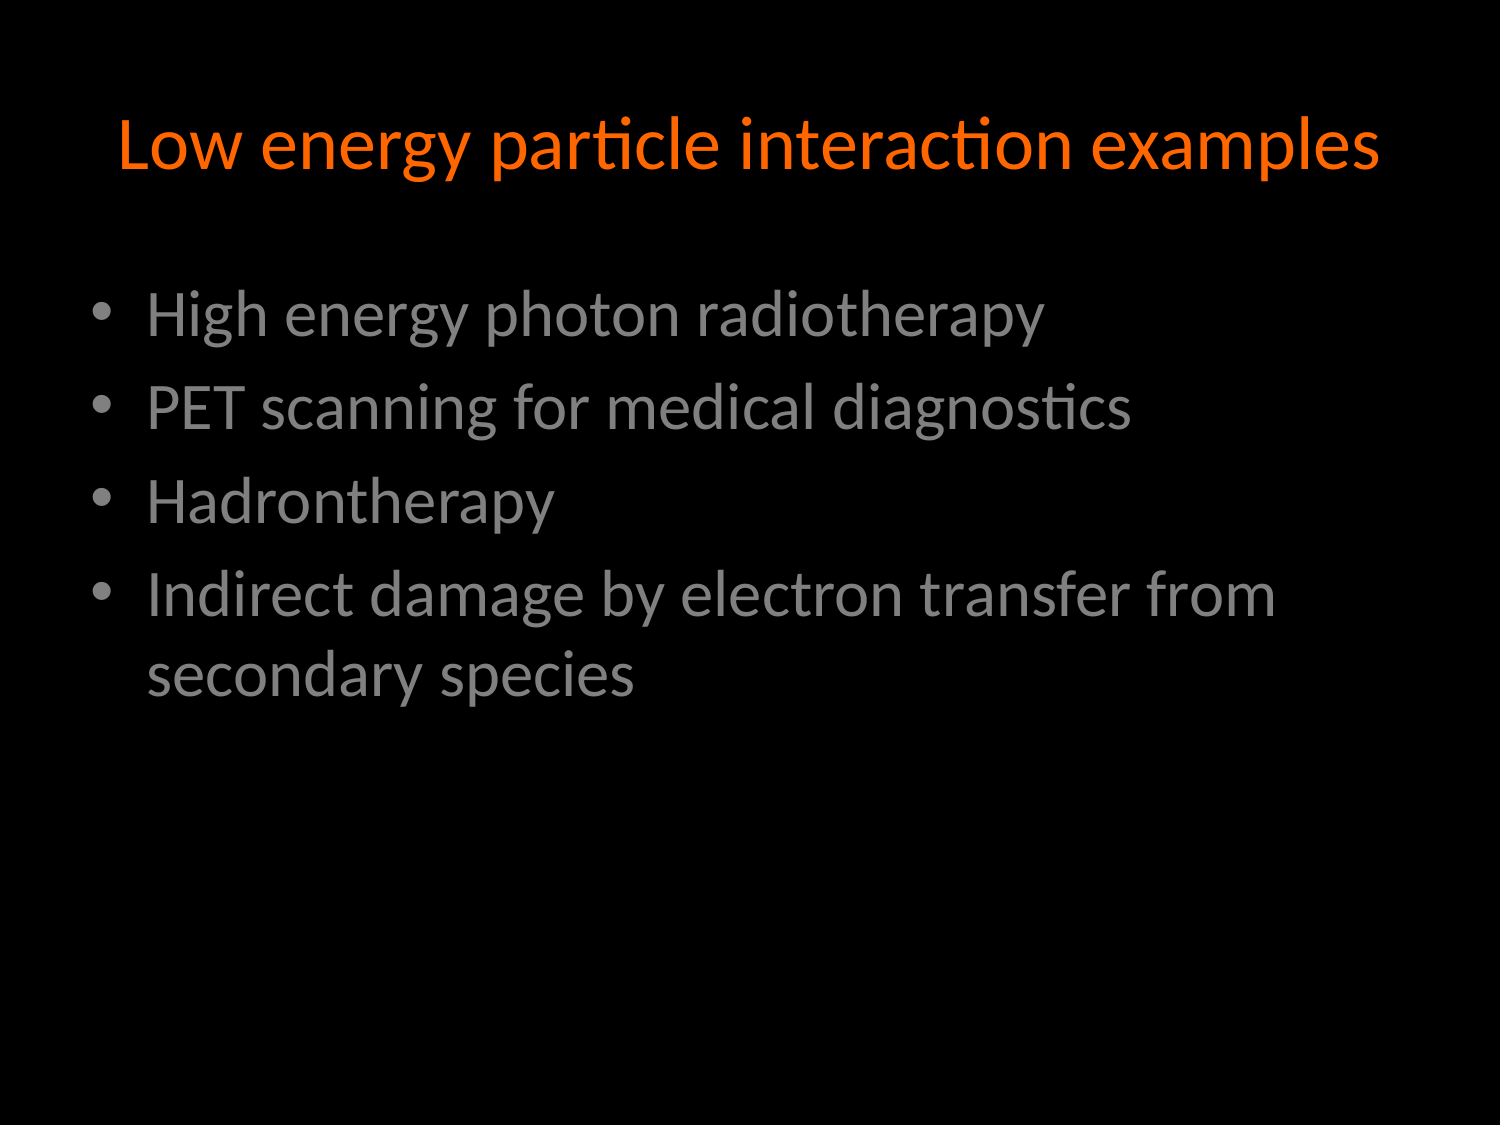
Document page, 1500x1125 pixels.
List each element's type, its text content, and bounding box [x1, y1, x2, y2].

title Low energy particle interaction examples [75, 45, 1425, 233]
list High energy photon radiotherapy PET scanning for medical diagnostics Hadrontherapy Indirect damage by electron transfer from secondary species [75, 262, 1425, 1005]
